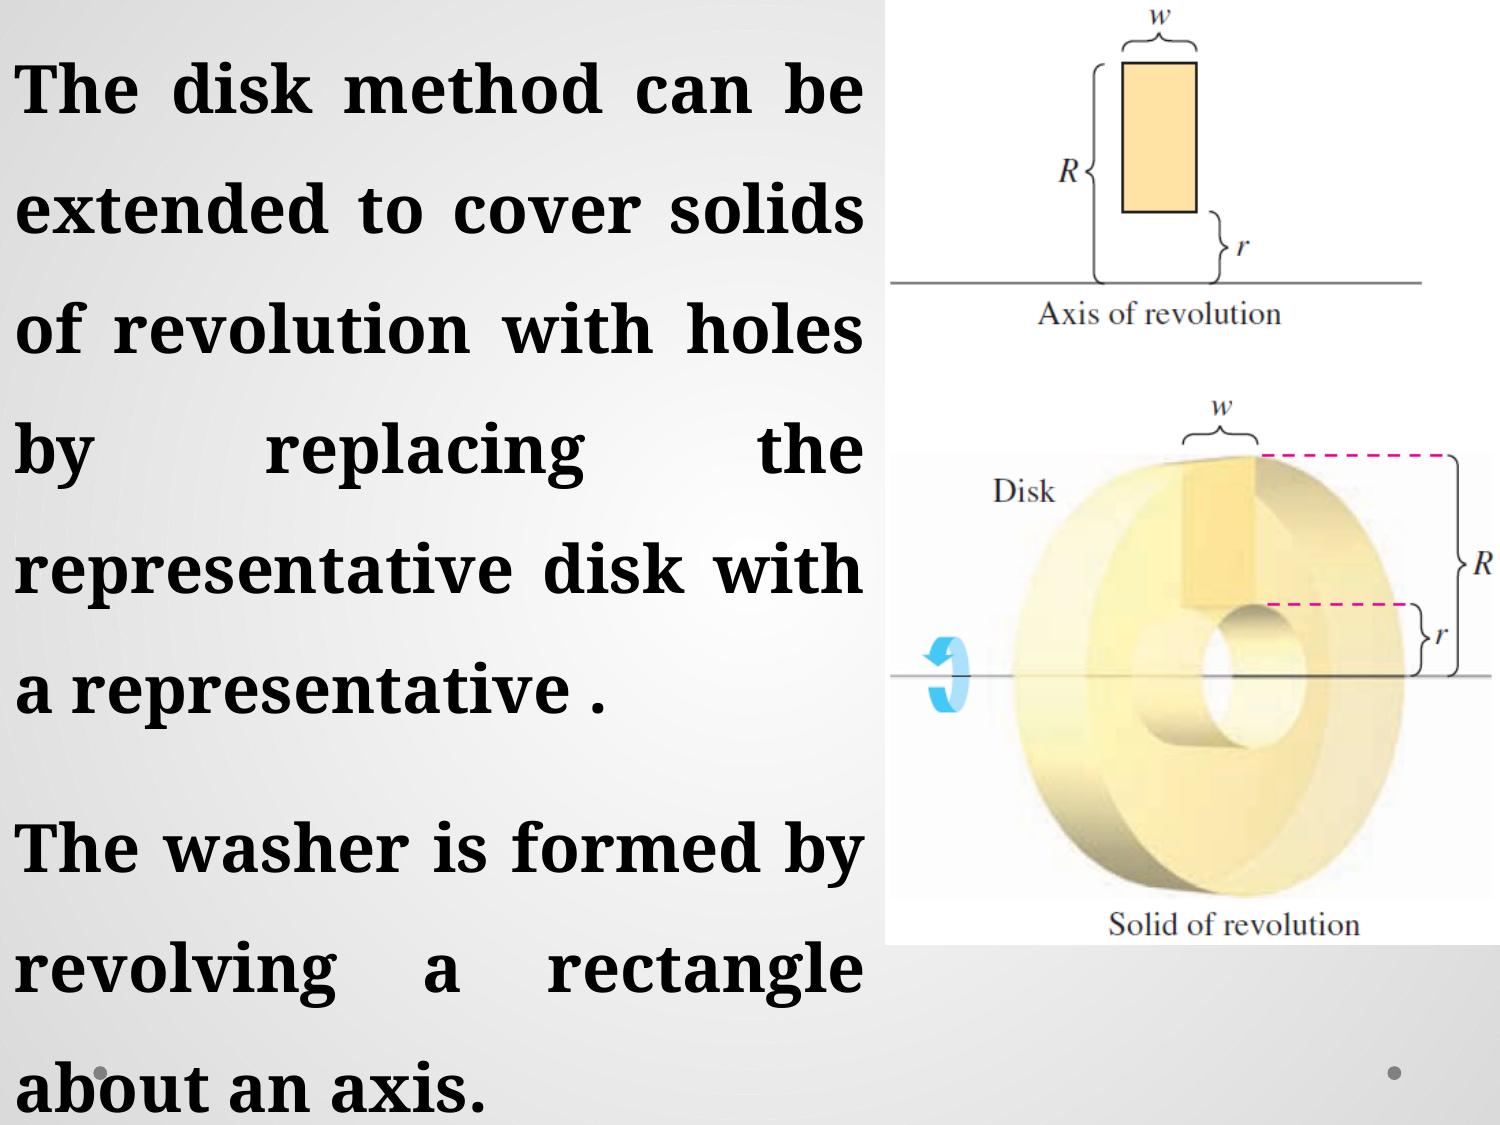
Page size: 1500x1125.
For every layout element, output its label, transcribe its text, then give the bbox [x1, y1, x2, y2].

text_box The washer is formed by revolving a rectangle about an axis. [0, 758, 882, 1125]
picture [885, 0, 1500, 946]
